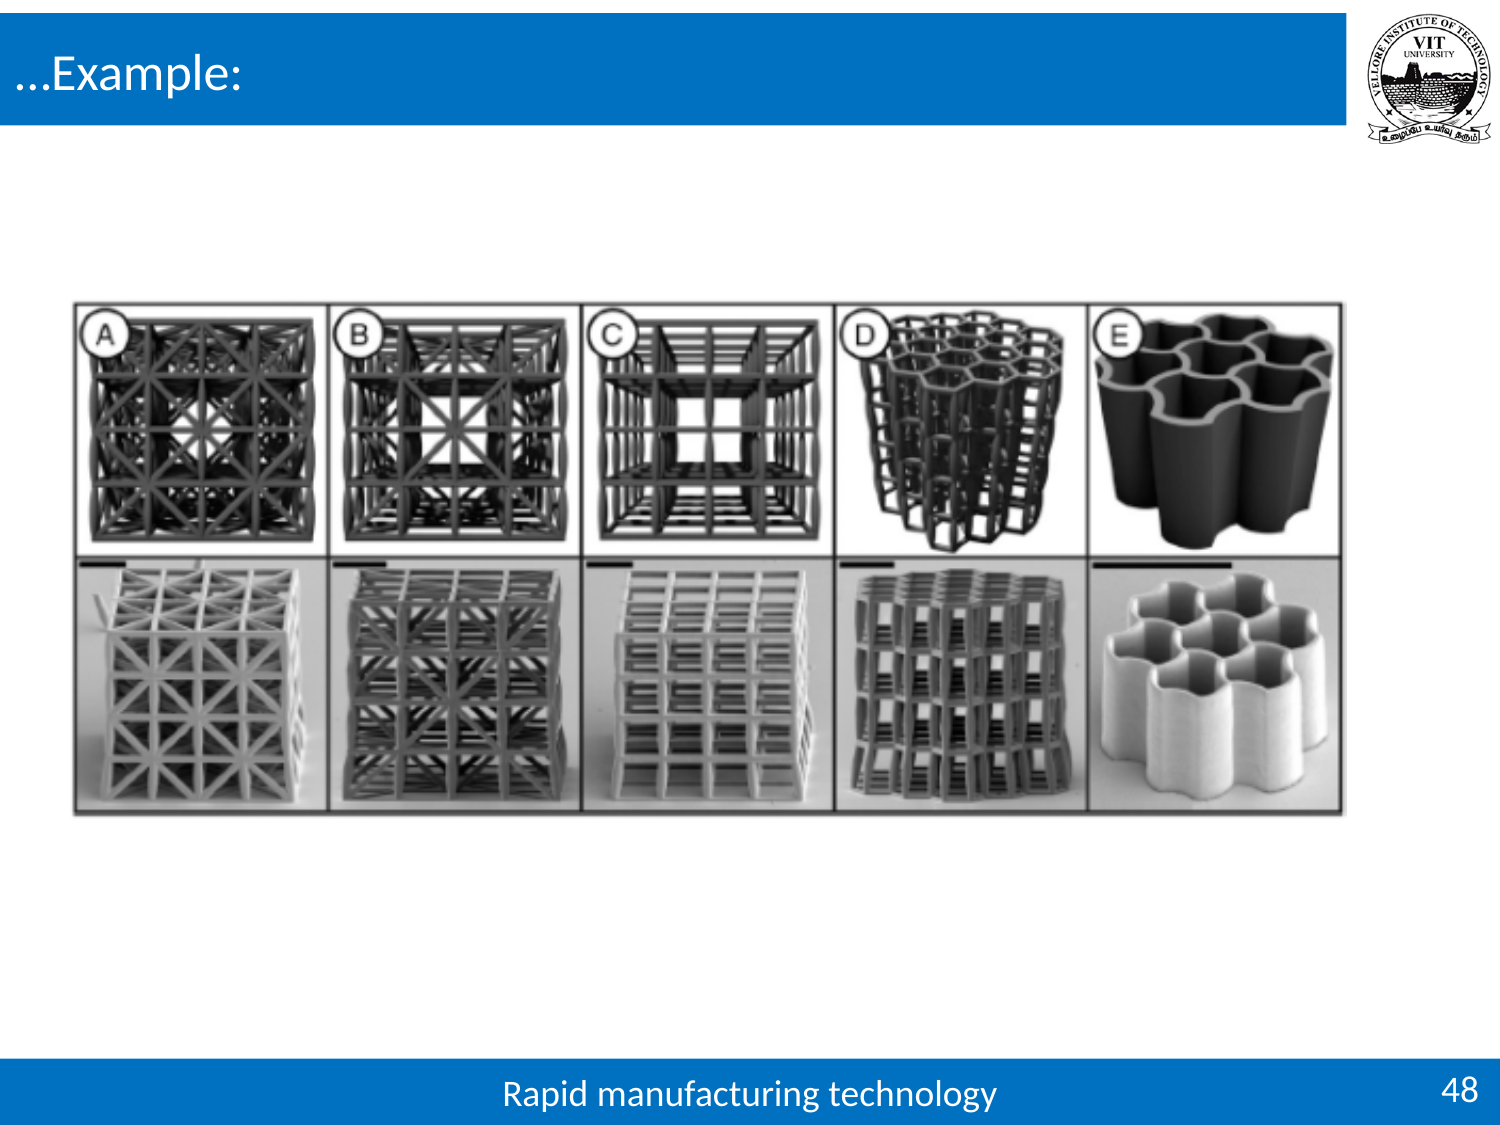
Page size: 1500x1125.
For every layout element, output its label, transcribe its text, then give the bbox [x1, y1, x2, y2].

title …Example: [0, 13, 1347, 126]
picture [69, 296, 1347, 821]
picture [1367, 13, 1492, 144]
slide_number 48 [1281, 1057, 1495, 1118]
footer Rapid manufacturing technology [476, 1058, 1024, 1125]
